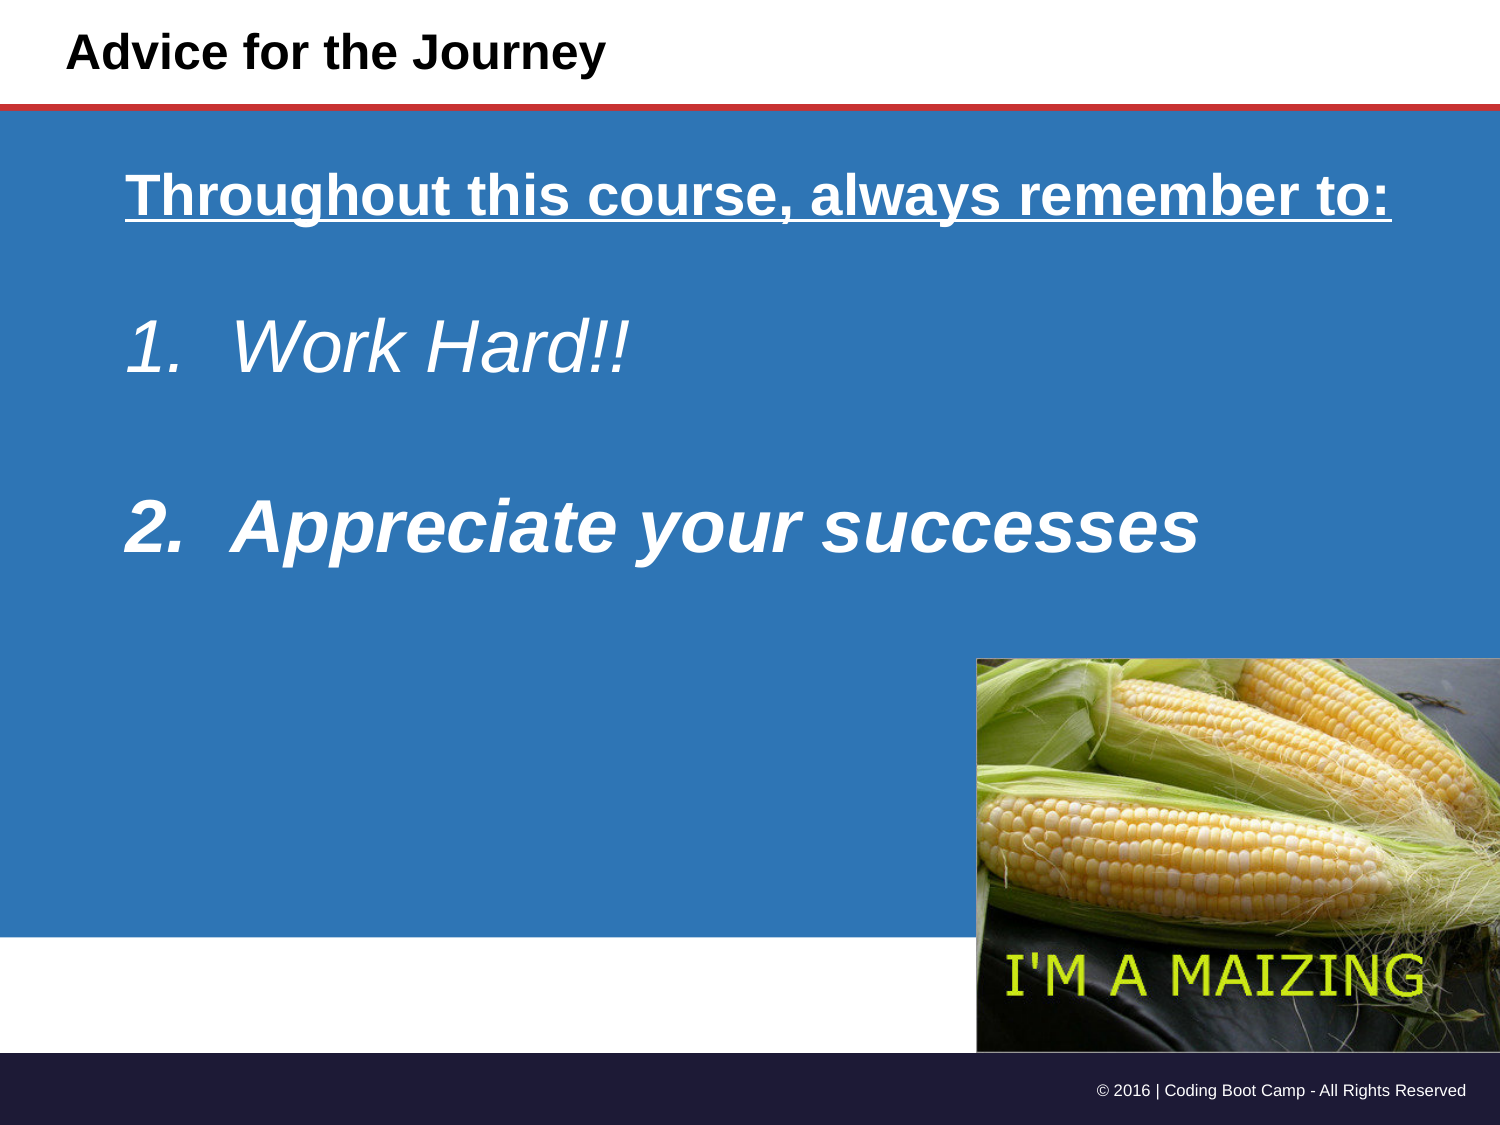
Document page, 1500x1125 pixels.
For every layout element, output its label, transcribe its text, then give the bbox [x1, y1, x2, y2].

text_box Throughout this course, always remember to: Work Hard!! Appreciate your successes [72, 149, 1423, 893]
title Advice for the Journey [50, 0, 948, 108]
picture [976, 657, 1500, 1053]
text_box [0, 110, 1500, 938]
